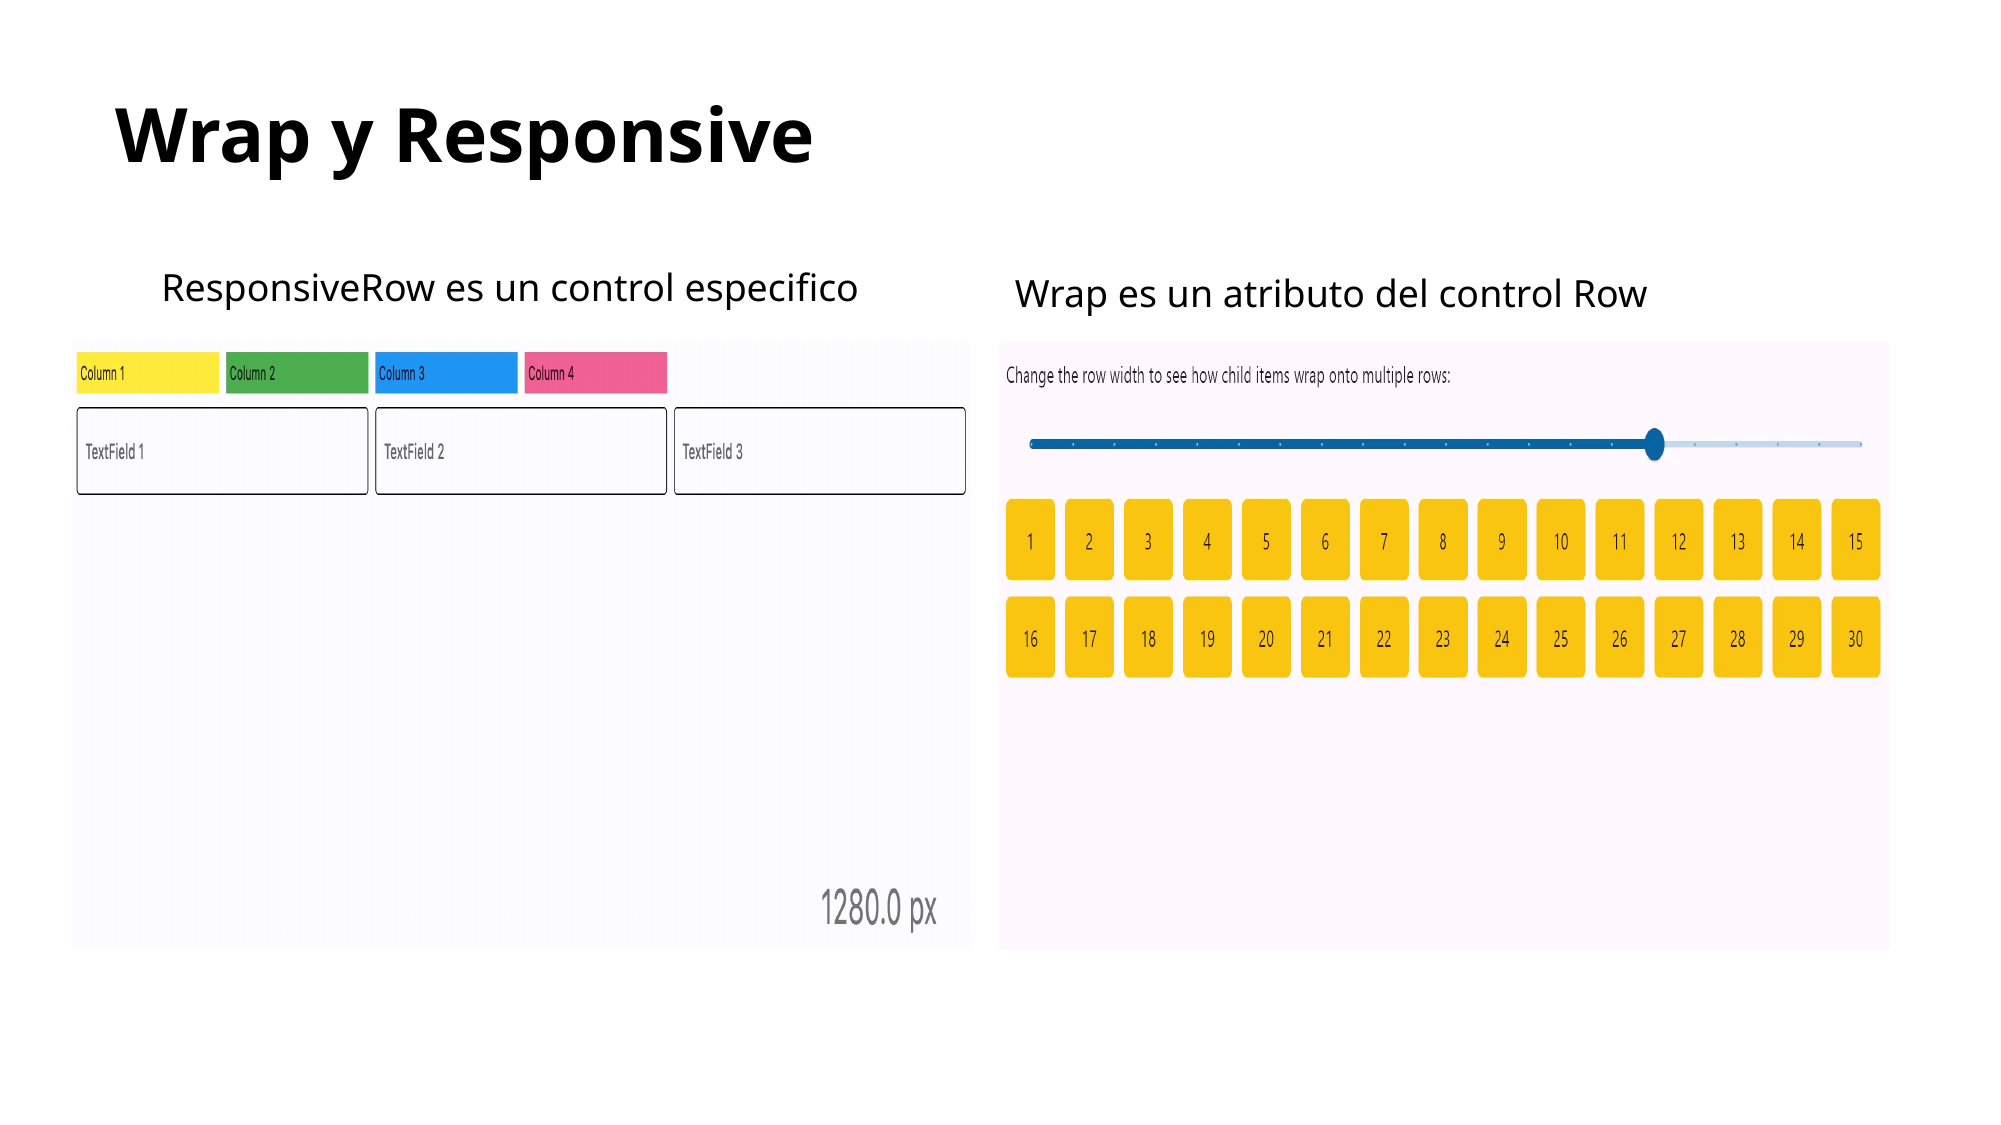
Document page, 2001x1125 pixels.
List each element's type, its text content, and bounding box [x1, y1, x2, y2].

title Wrap y Responsive [100, 90, 1849, 276]
picture [999, 341, 1889, 950]
text_box Wrap es un atributo del control Row [1000, 262, 1664, 323]
text_box ResponsiveRow es un control especifico [146, 256, 875, 317]
picture [71, 341, 971, 950]
